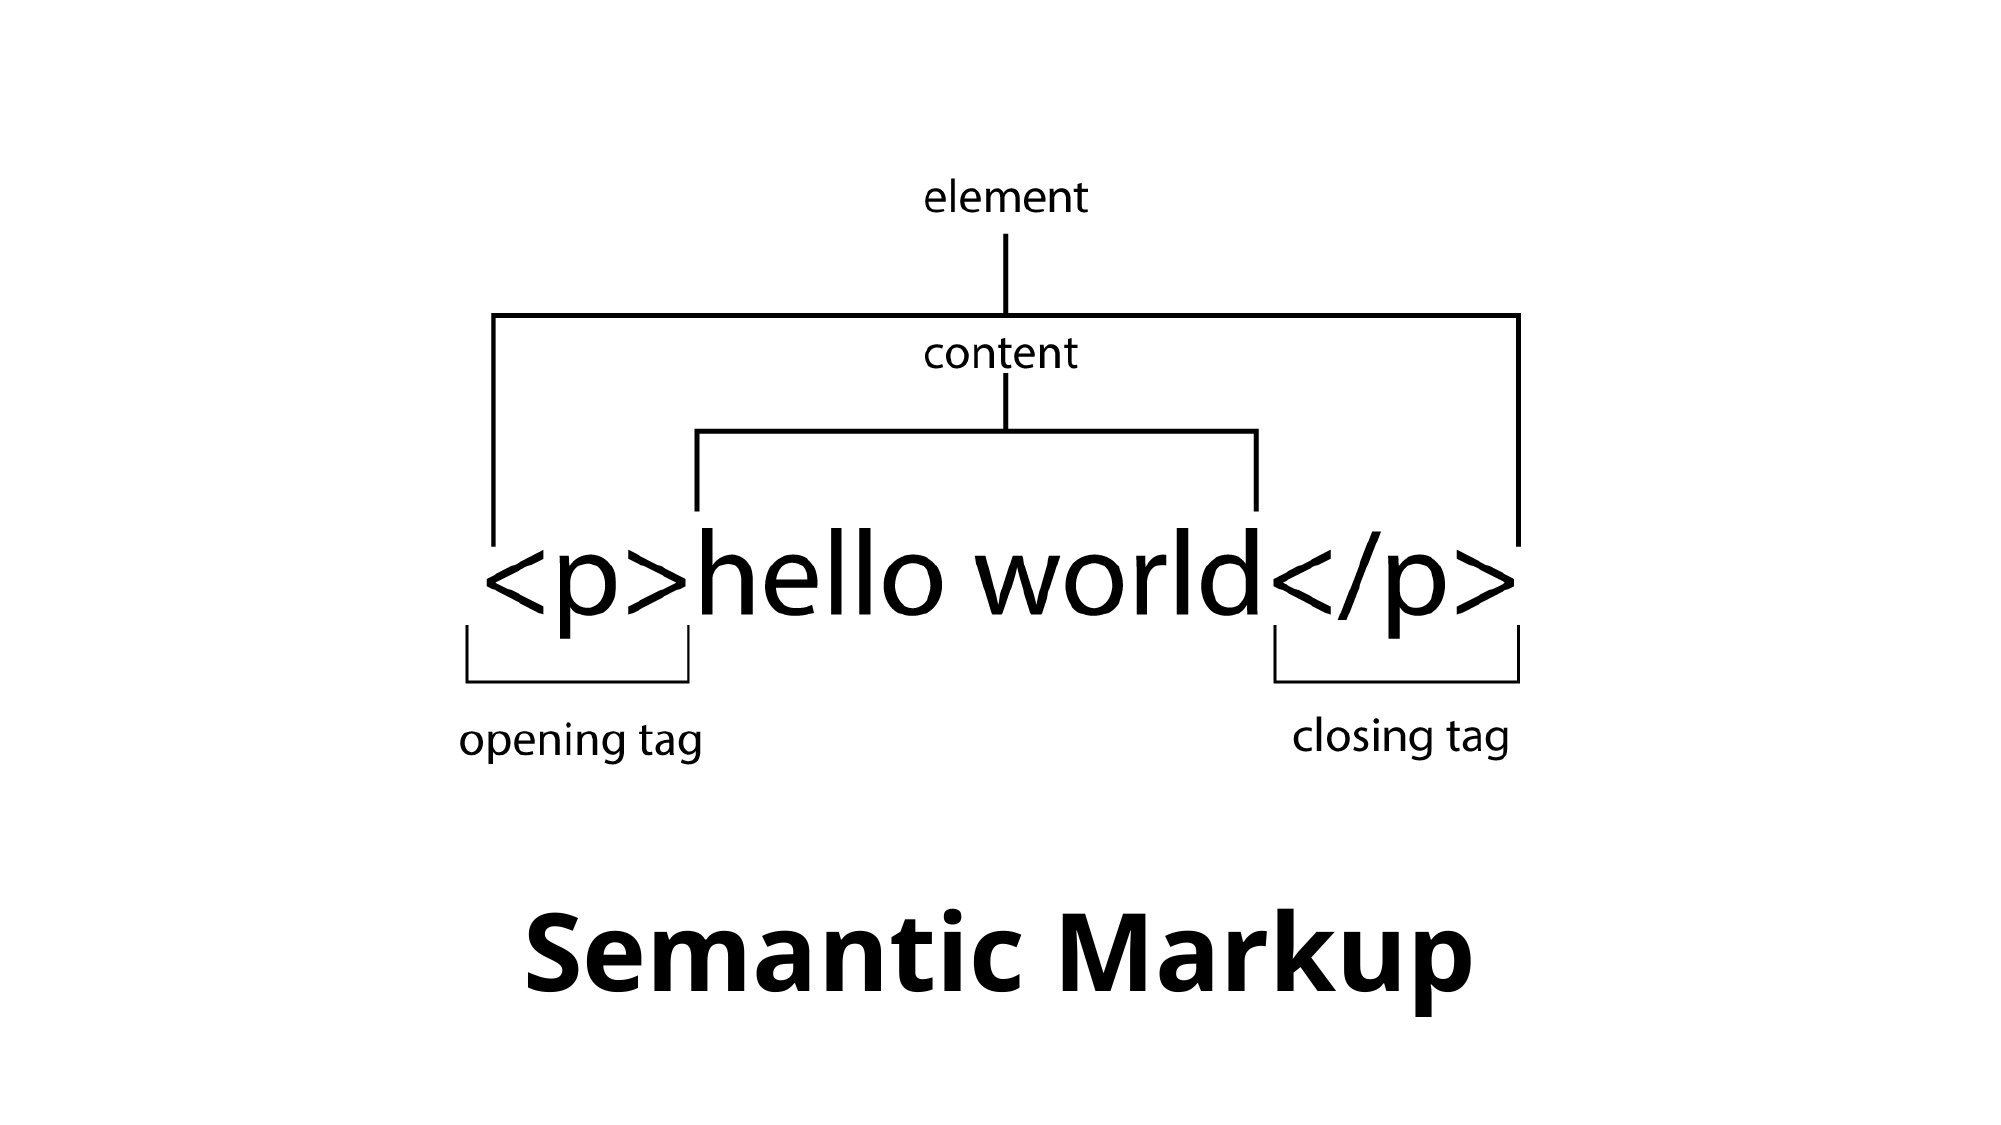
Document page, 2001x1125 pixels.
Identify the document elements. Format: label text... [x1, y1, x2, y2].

picture [280, 91, 1720, 851]
title Semantic Markup [137, 878, 1863, 1034]
